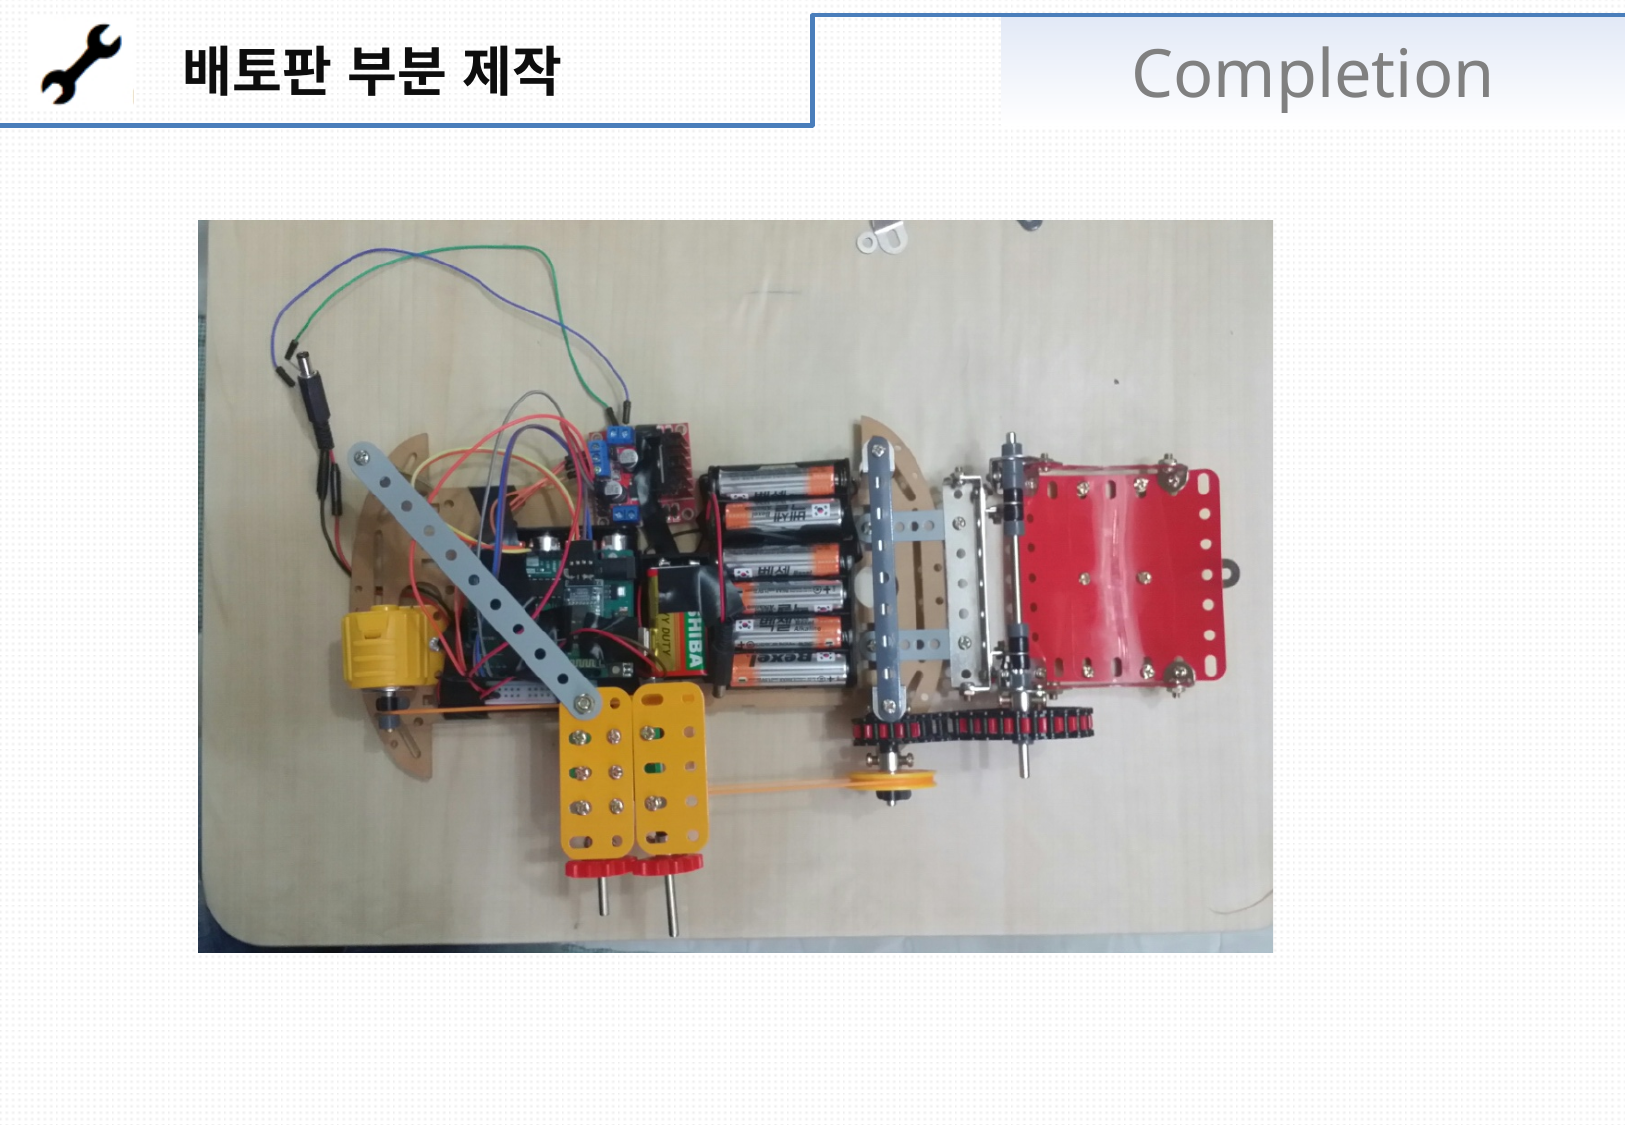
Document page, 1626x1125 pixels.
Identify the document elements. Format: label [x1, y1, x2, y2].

picture [27, 15, 135, 110]
text_box [0, 15, 1625, 126]
picture [198, 48, 1274, 1124]
